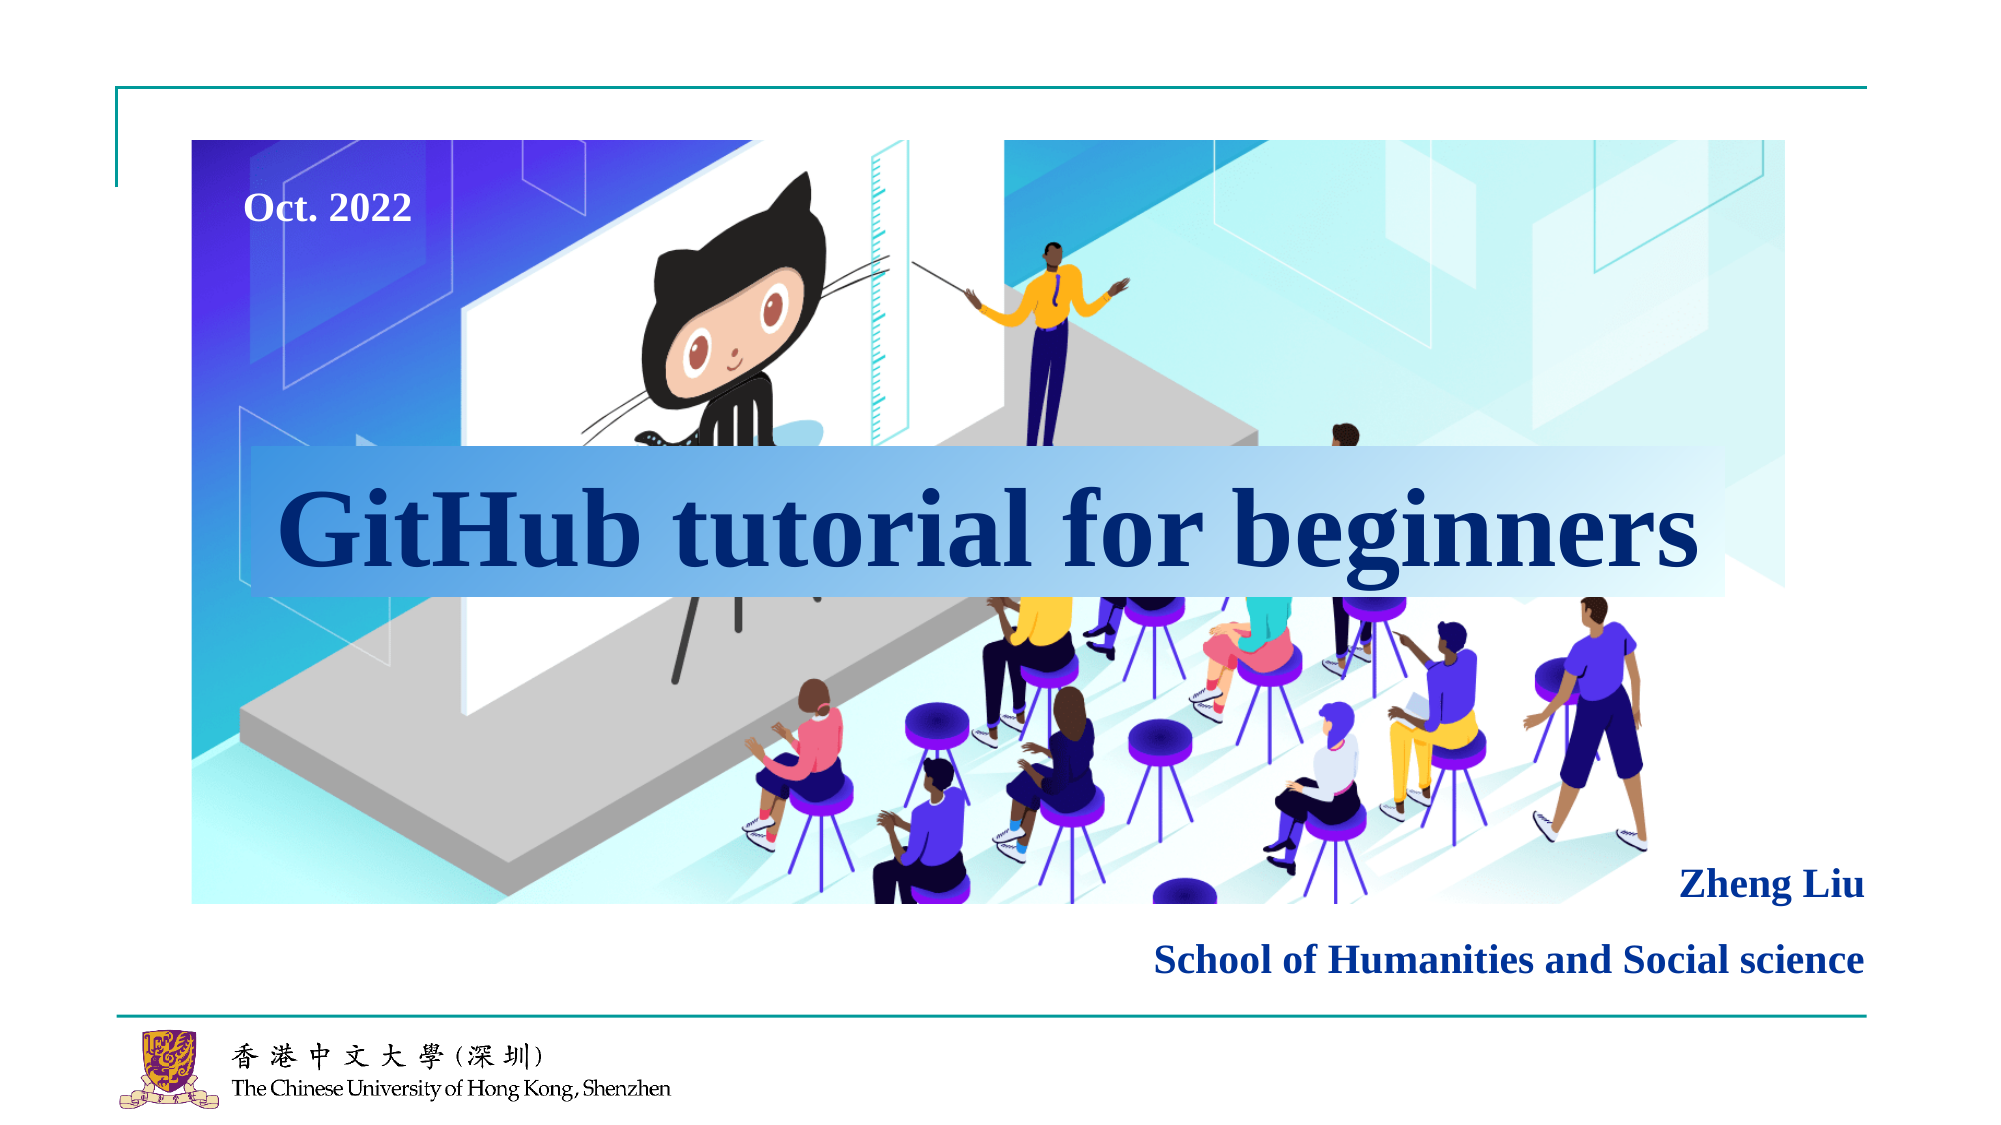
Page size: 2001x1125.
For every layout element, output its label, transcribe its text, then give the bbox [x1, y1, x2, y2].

picture [191, 140, 1786, 905]
text_box Zheng Liu School of Humanities and Social science [739, 844, 1880, 990]
picture [67, 995, 723, 1125]
